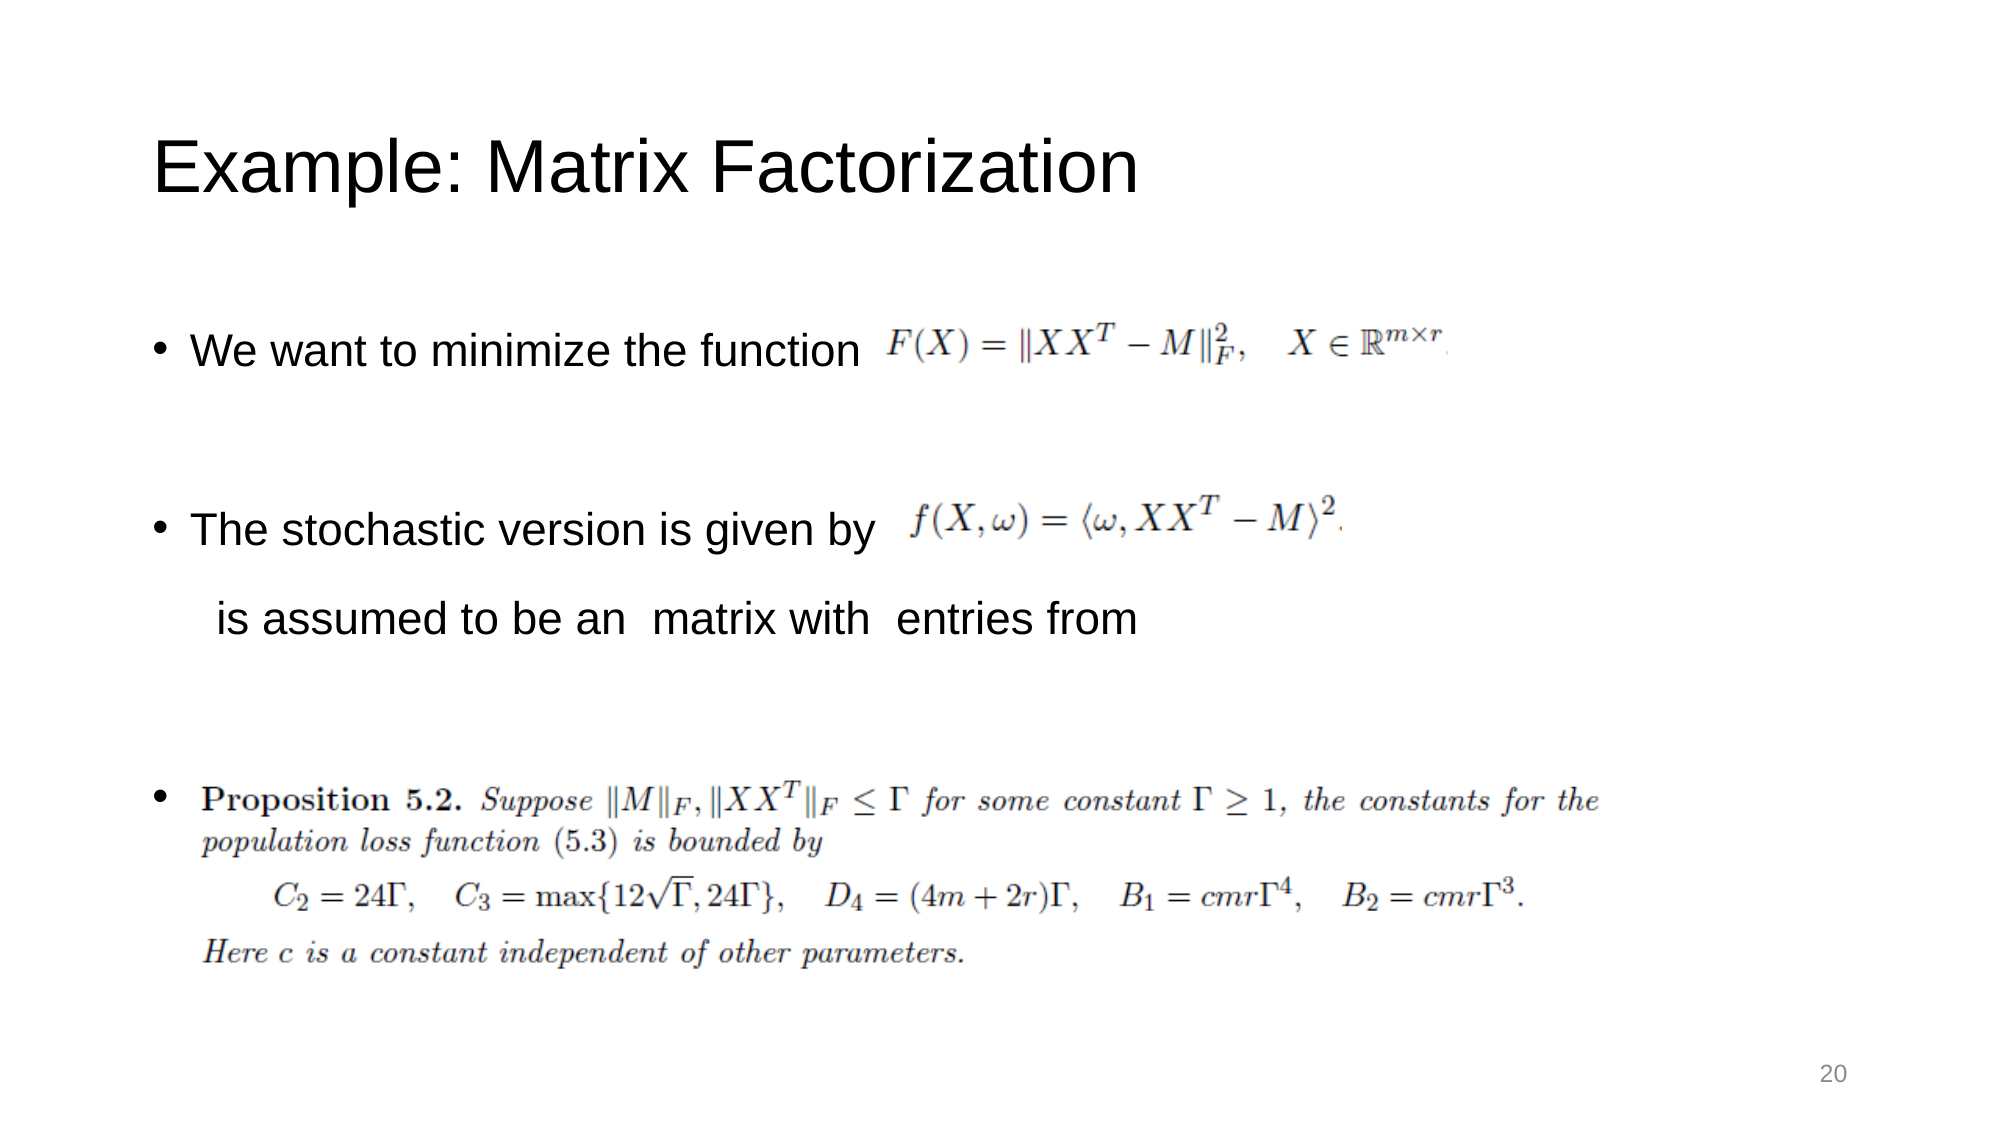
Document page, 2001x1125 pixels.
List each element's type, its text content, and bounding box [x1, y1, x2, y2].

picture [904, 476, 1342, 552]
slide_number 20 [1412, 1042, 1863, 1103]
picture [189, 773, 1621, 980]
title Example: Matrix Factorization [137, 59, 1863, 278]
picture [879, 308, 1448, 380]
